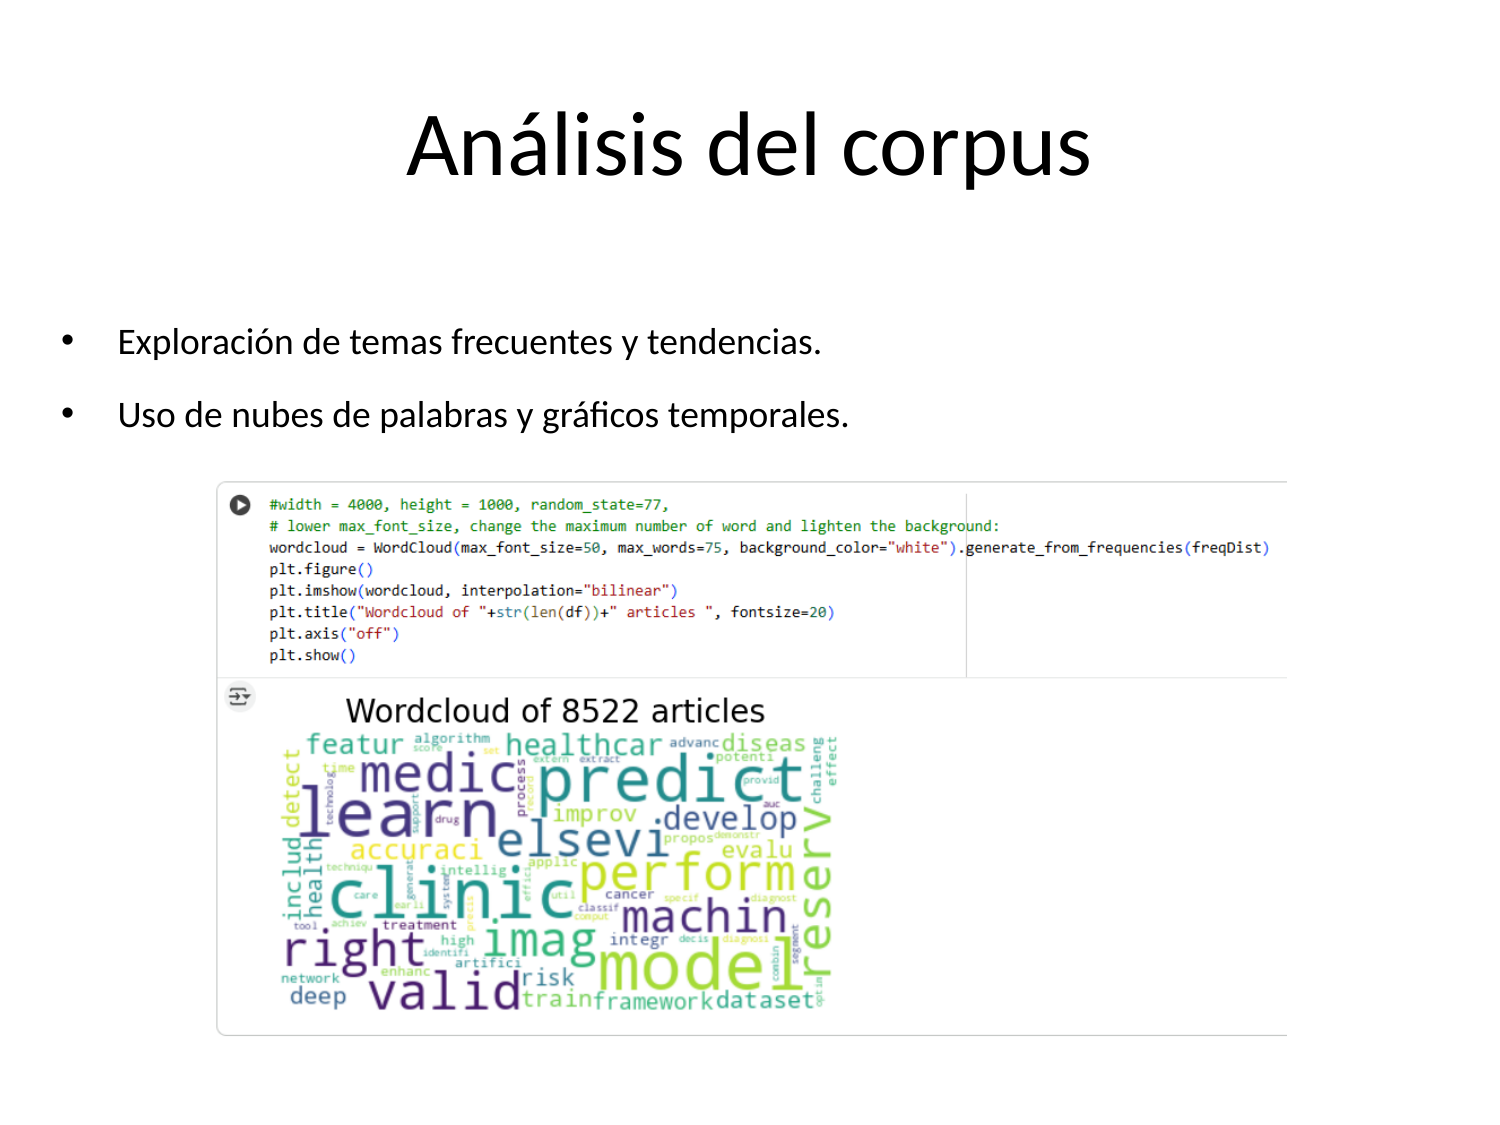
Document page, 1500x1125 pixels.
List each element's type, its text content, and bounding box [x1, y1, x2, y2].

title Análisis del corpus [75, 45, 1425, 233]
list Exploración de temas frecuentes y tendencias. Uso de nubes de palabras y gráficos temporales. [46, 221, 1147, 461]
picture [213, 478, 1287, 1044]
